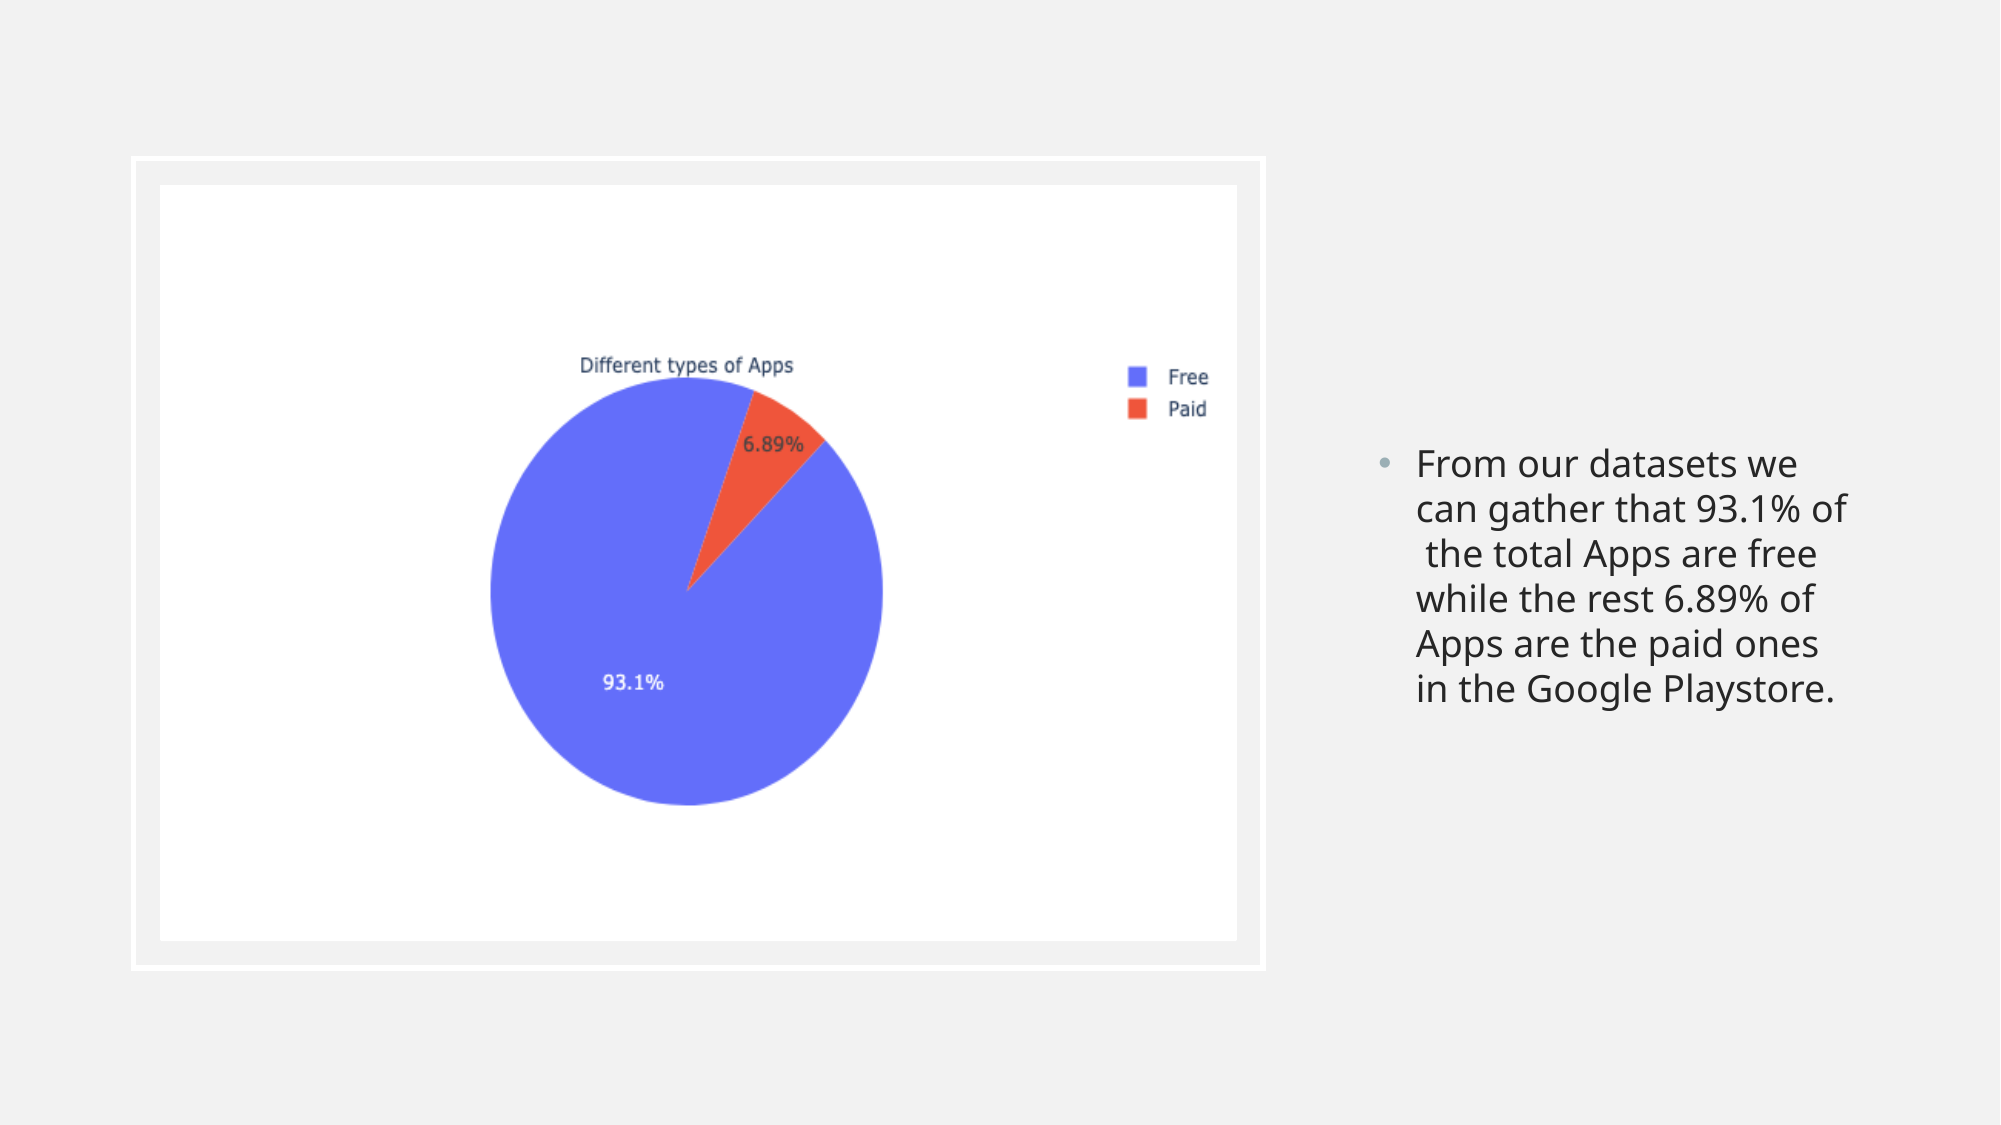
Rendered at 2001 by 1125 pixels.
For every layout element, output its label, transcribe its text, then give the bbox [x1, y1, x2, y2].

picture [160, 185, 1237, 940]
text_box [133, 157, 1264, 969]
list From our datasets we can gather that 93.1% of the total Apps are free while the rest 6.89% of Apps are the paid ones in the Google Playstore. [1363, 432, 1866, 968]
